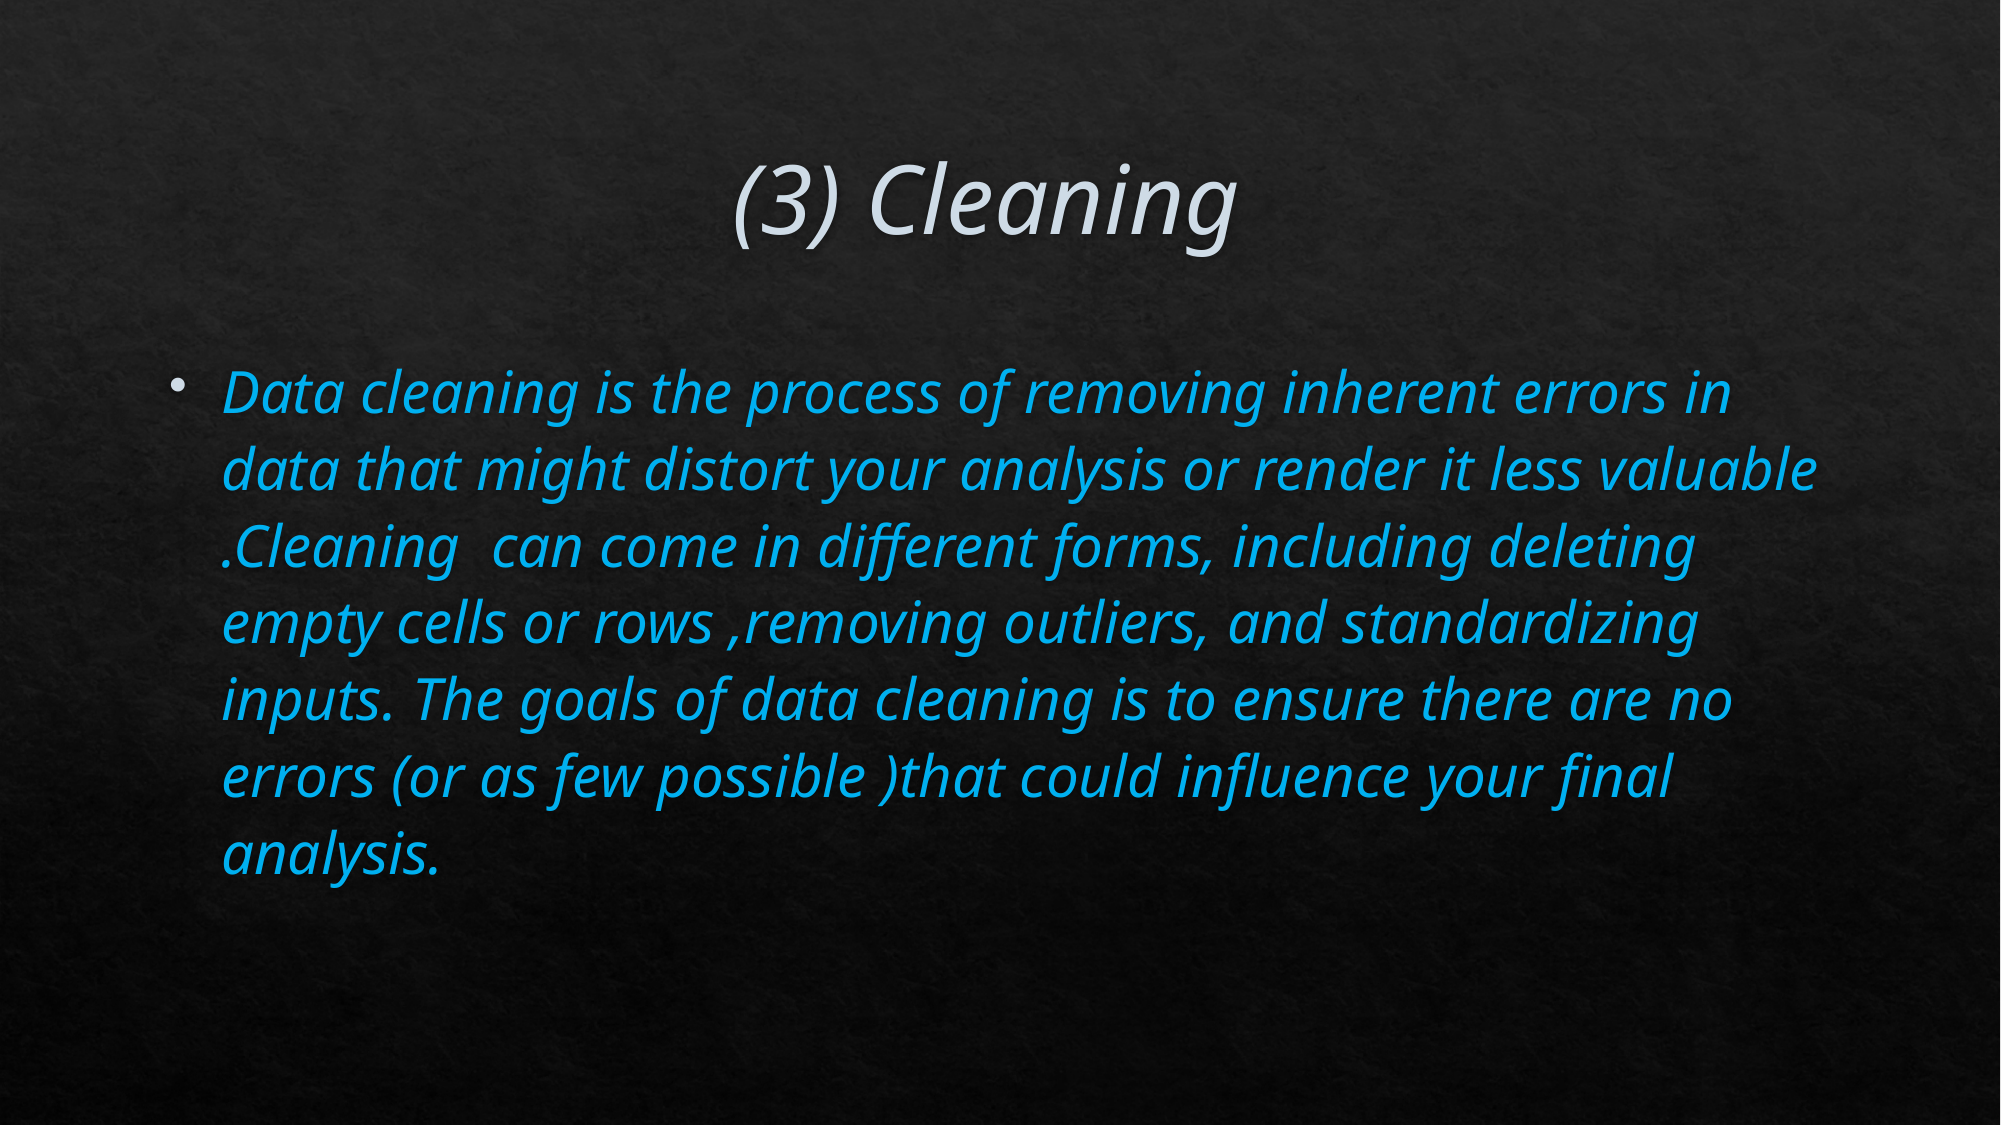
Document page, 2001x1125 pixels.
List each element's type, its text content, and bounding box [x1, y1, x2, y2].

title (3) Cleaning [149, 99, 1849, 307]
list Data cleaning is the process of removing inherent errors in data that might distort your analysis or render it less valuable .Cleaning can come in different forms, including deleting empty cells or rows ,removing outliers, and standardizing inputs. The goals of data cleaning is to ensure there are no errors (or as few possible )that could influence your final analysis. [149, 340, 1849, 950]
